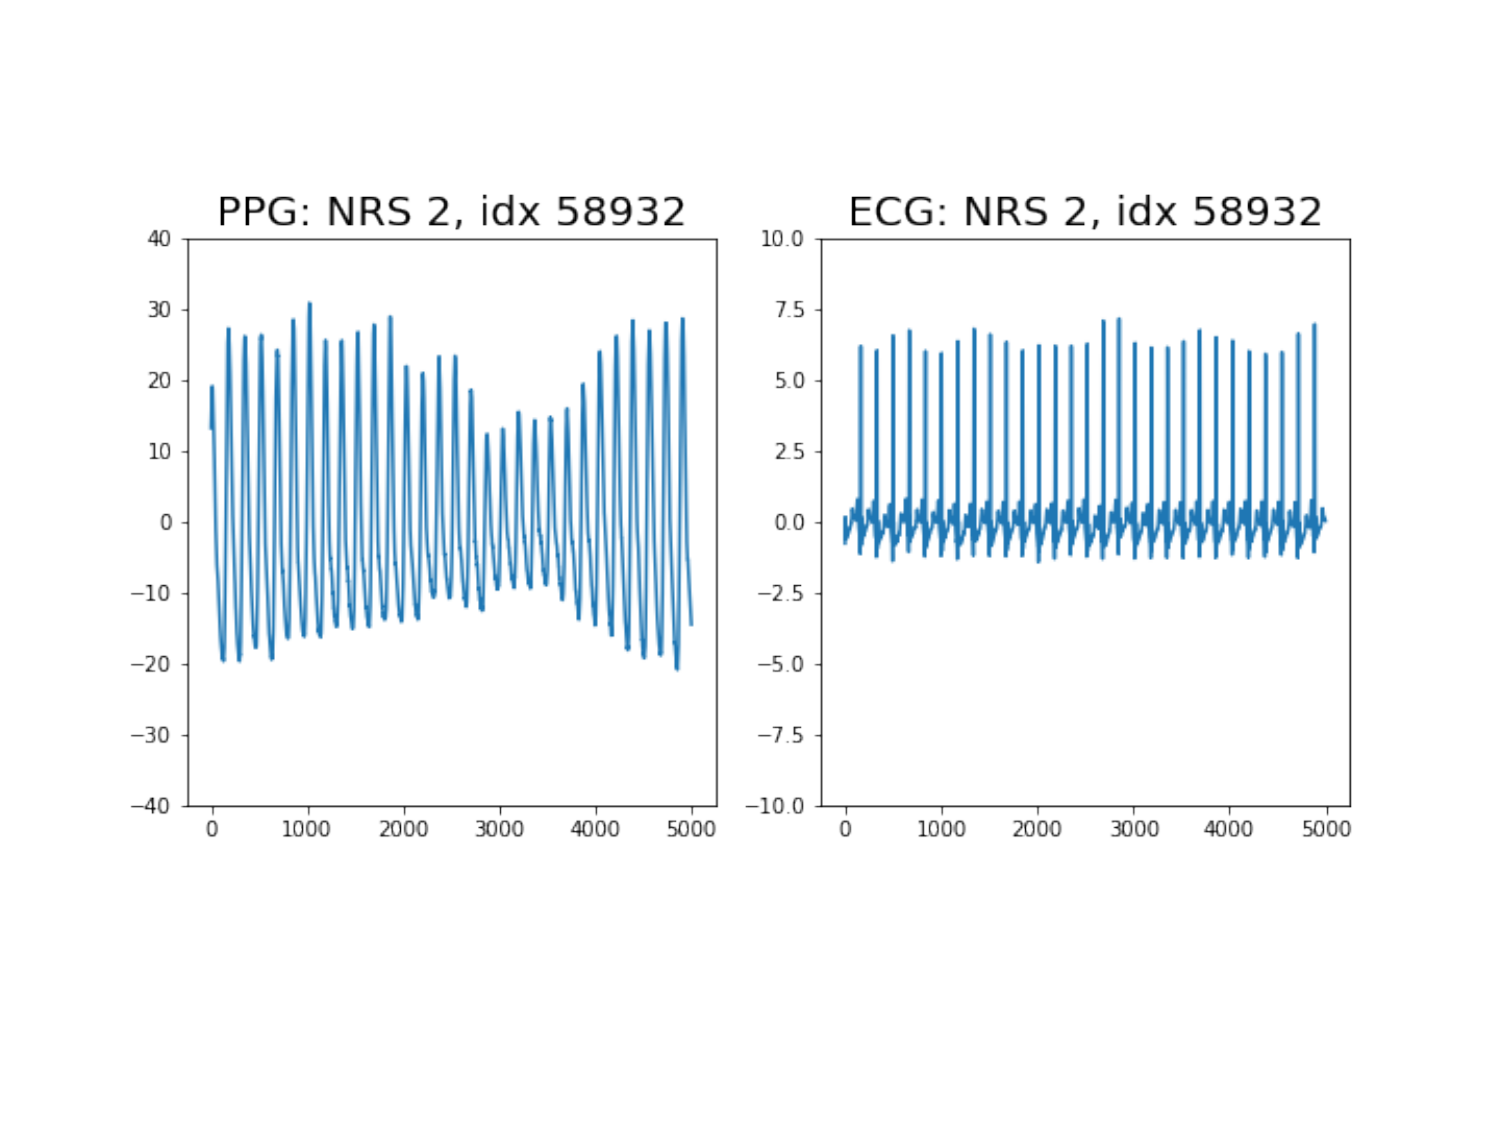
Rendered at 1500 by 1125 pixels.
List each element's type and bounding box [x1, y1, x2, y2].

picture [0, 149, 1500, 901]
